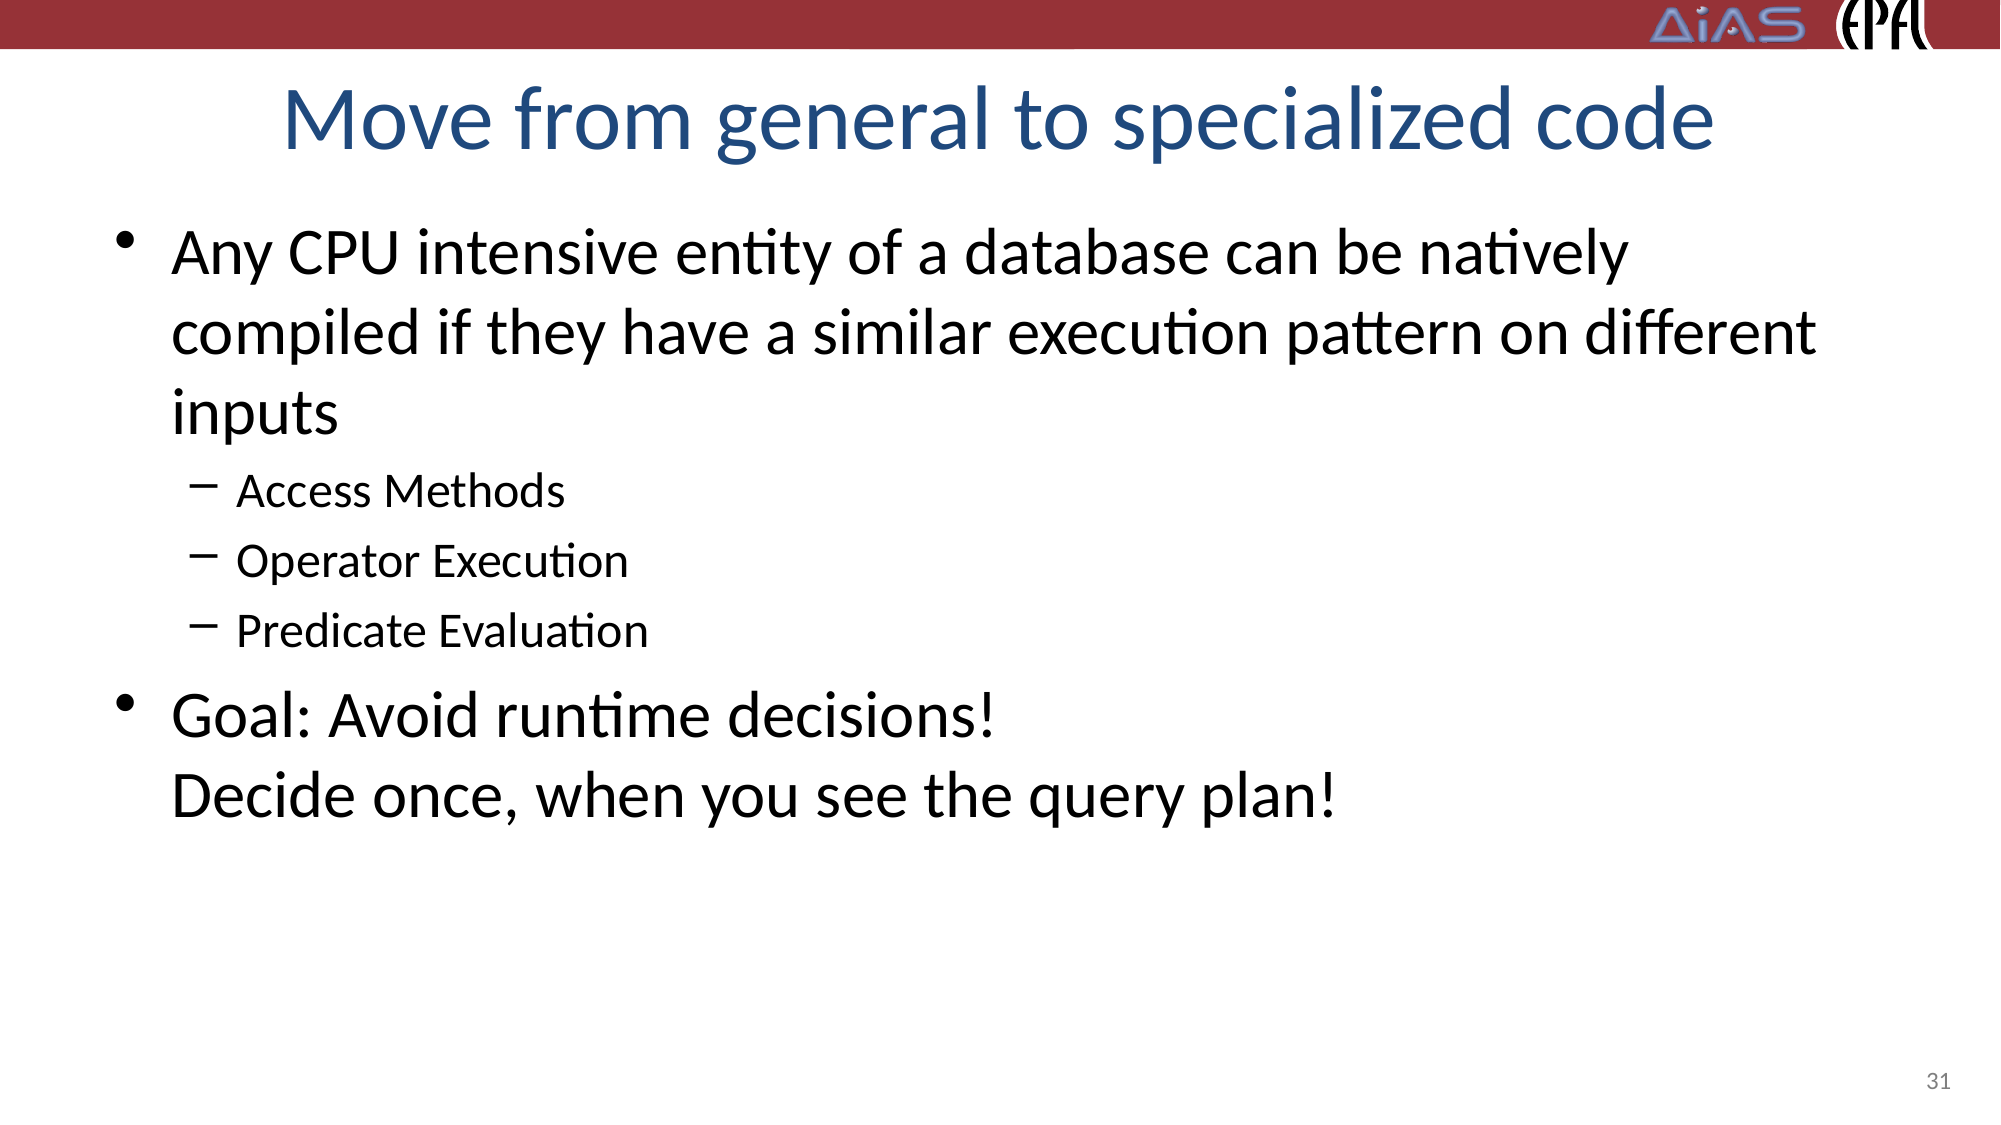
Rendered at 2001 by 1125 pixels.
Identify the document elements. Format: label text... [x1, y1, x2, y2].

list Any CPU intensive entity of a database can be natively compiled if they have a similar execution pattern on different inputs Access Methods Operator Execution Predicate Evaluation Goal: Avoid runtime decisions! Decide once, when you see the query plan! [99, 199, 1901, 1006]
title Move from general to specialized code [99, 44, 1901, 176]
slide_number 31 [1433, 1024, 1967, 1103]
picture [1645, 3, 1809, 44]
